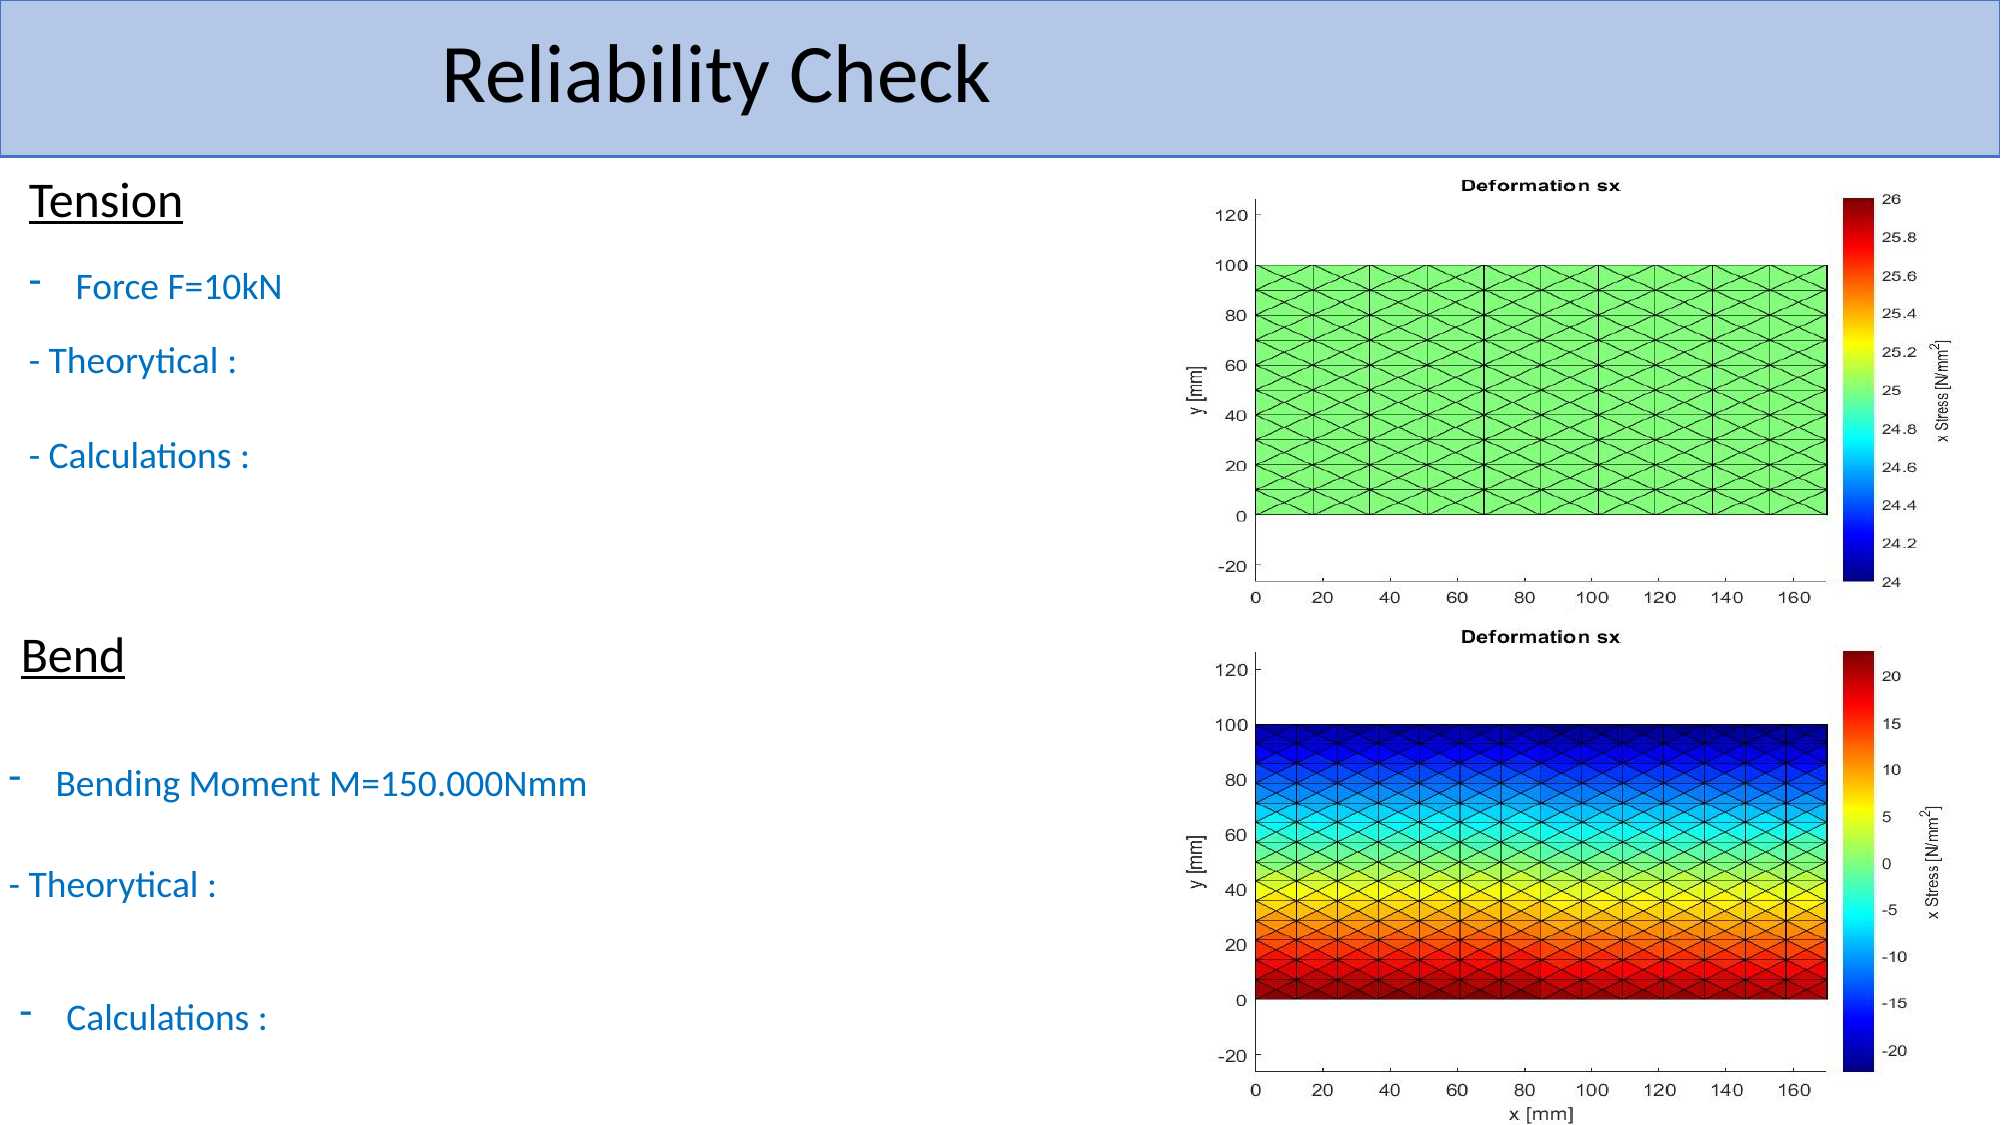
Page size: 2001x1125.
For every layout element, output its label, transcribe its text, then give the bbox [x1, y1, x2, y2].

text_box Force F=10kN [13, 254, 1152, 315]
text_box Bend [6, 614, 530, 690]
text_box Bending Moment M=150.000Nmm [0, 706, 625, 811]
text_box [0, 0, 2000, 158]
text_box Tension [13, 159, 538, 235]
text_box Reliability Check [426, 12, 1574, 127]
picture [1152, 163, 1994, 1125]
